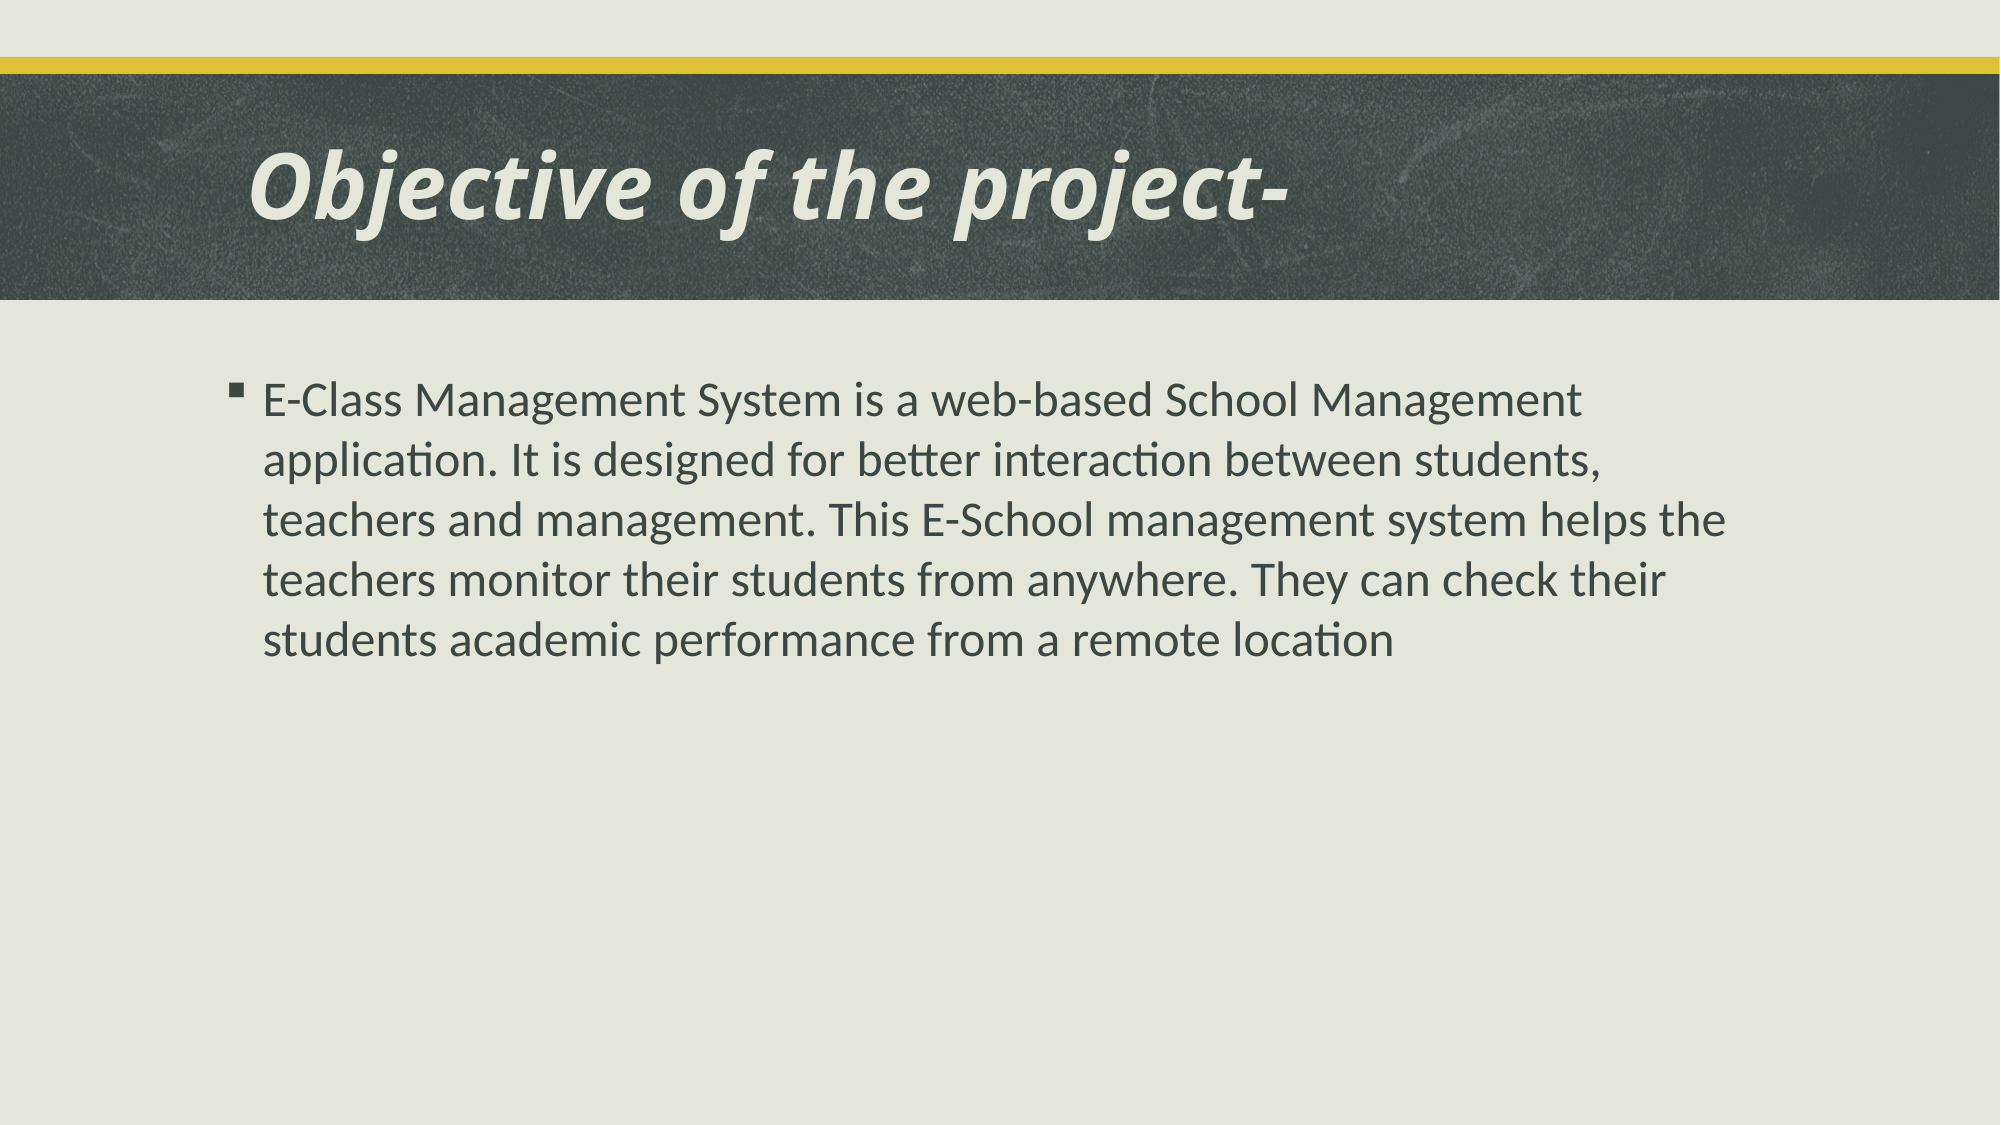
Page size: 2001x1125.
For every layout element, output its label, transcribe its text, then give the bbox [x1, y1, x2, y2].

list E-Class Management System is a web-based School Management application. It is designed for better interaction between students, teachers and management. This E-School management system helps the teachers monitor their students from anywhere. They can check their students academic performance from a remote location [210, 359, 1790, 1014]
picture [0, 74, 2000, 300]
title Objective of the project- [210, 76, 1790, 300]
